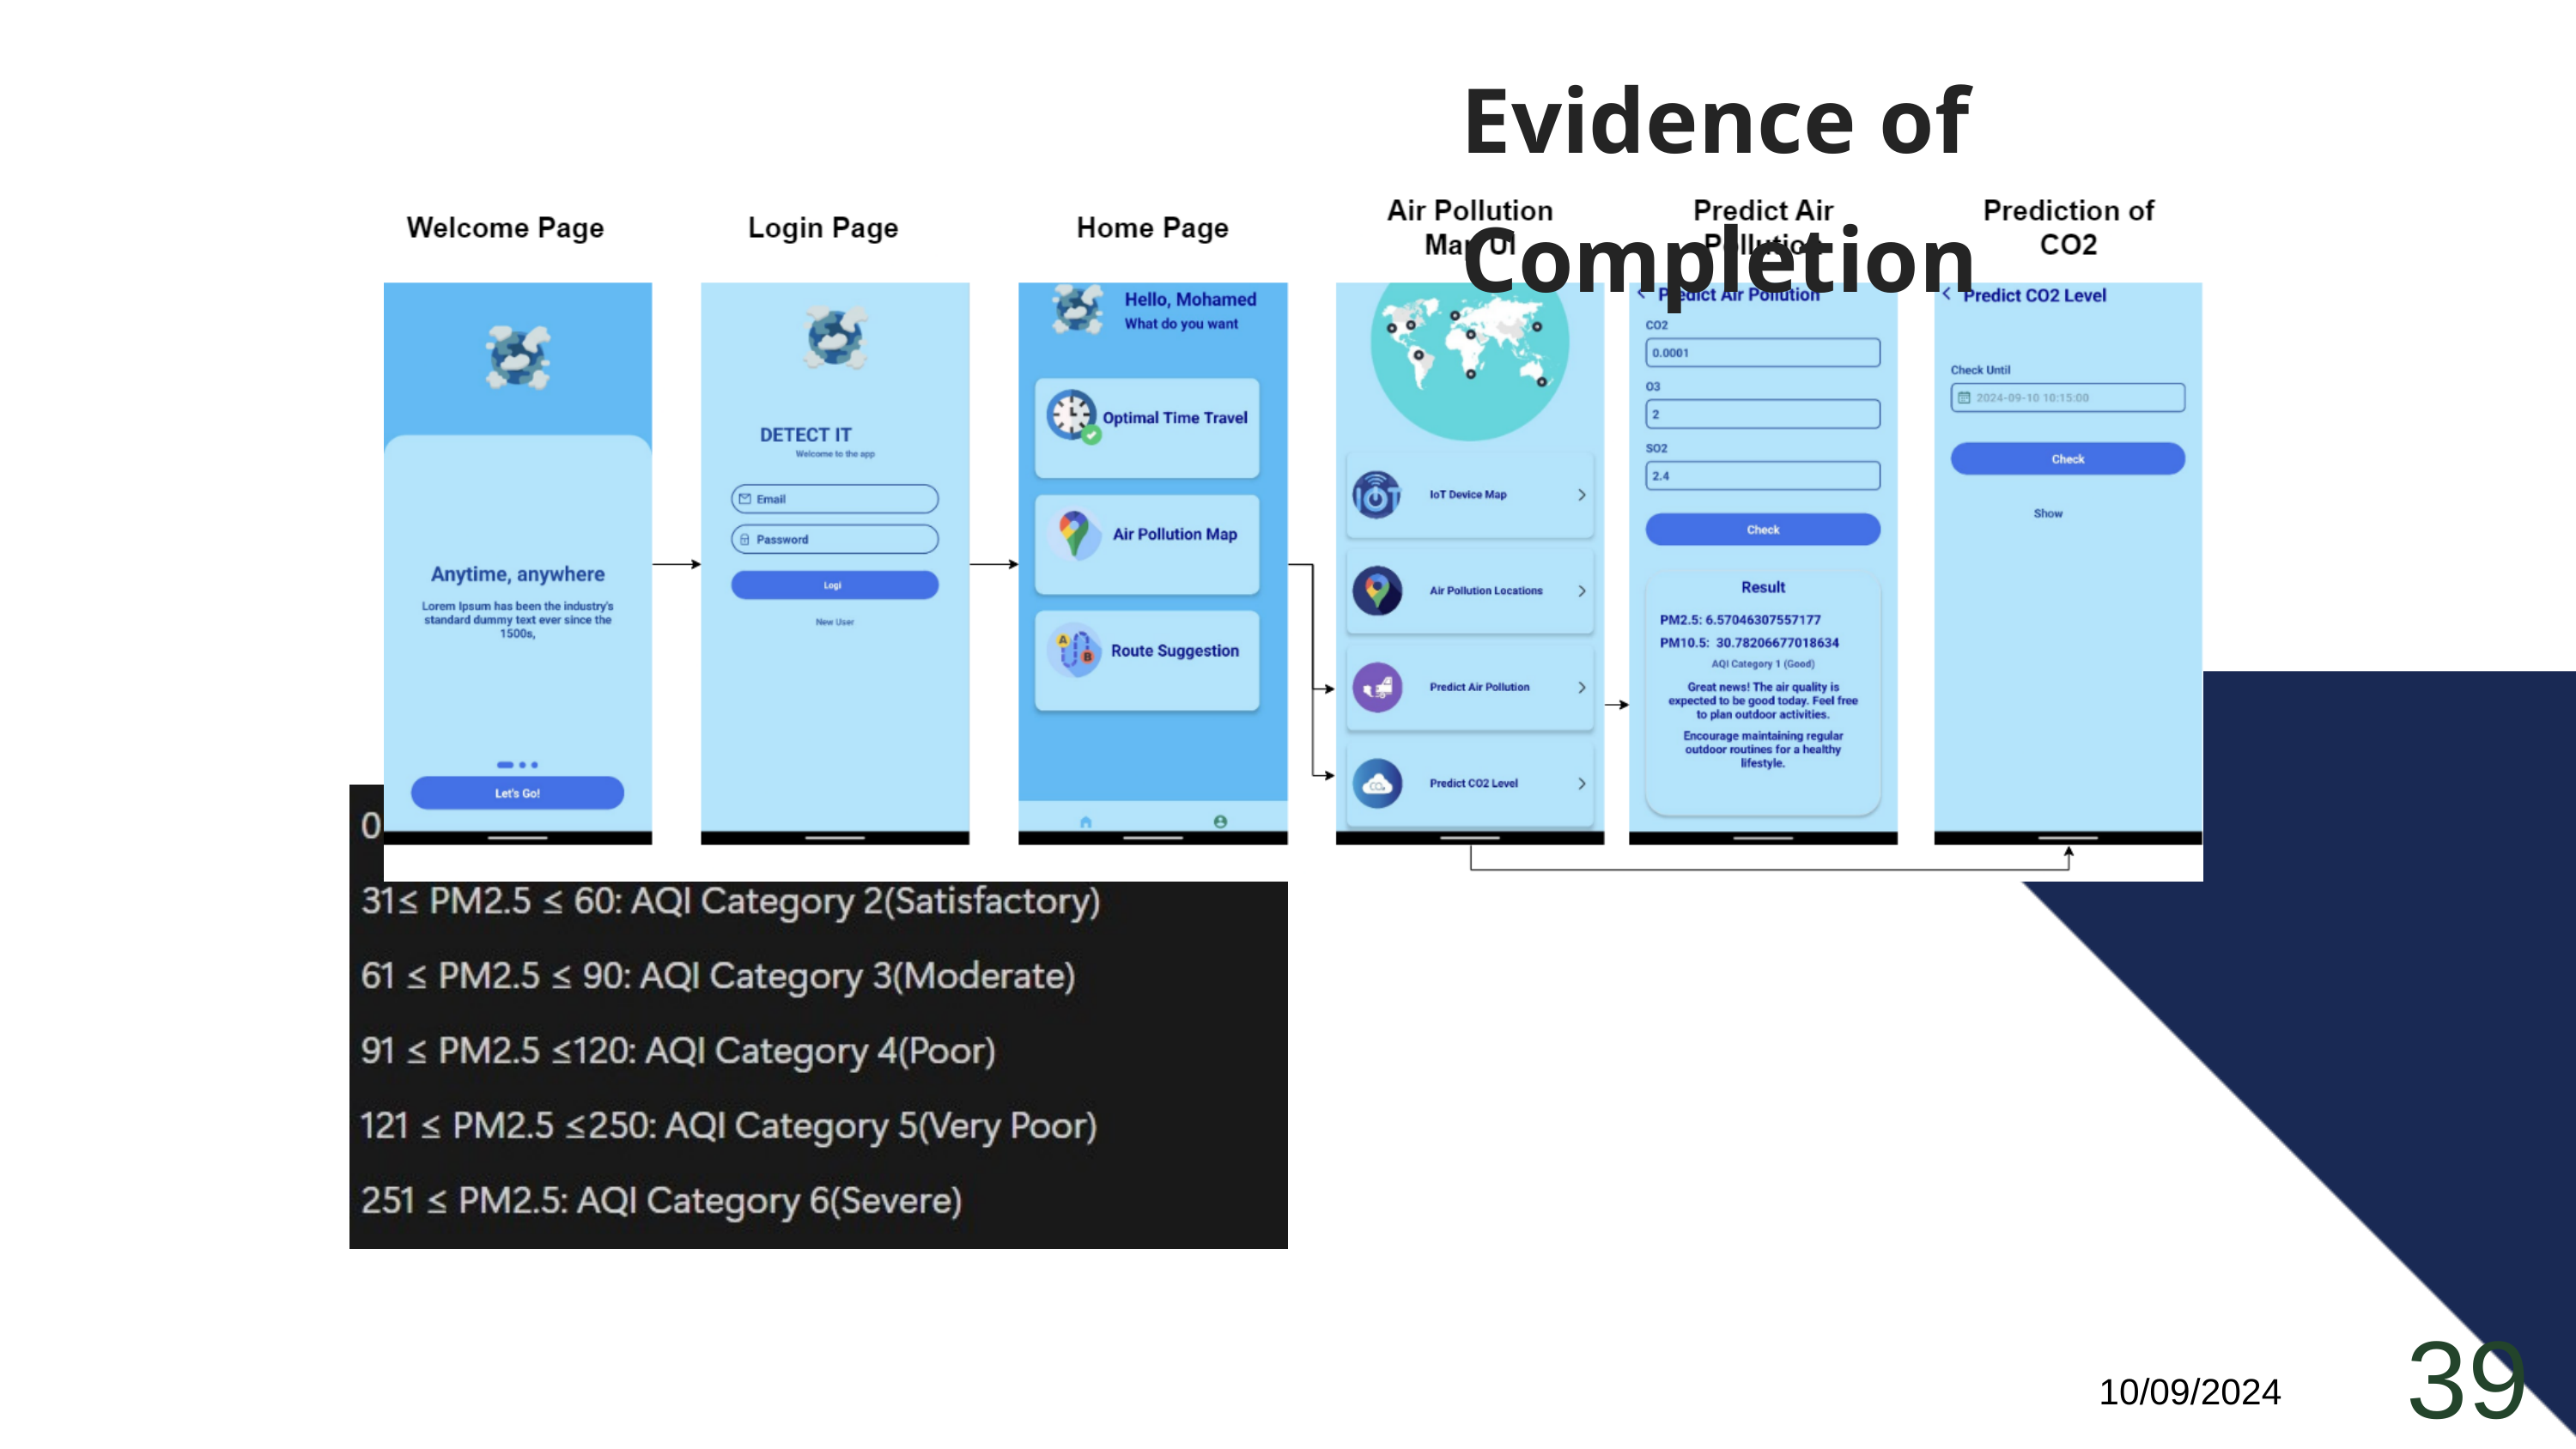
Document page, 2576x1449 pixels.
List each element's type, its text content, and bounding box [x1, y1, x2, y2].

text_box Evidence of Completion [1461, 31, 2494, 311]
text_box 39 [2302, 1268, 2576, 1441]
text_box [349, 785, 1288, 1249]
text_box 10/09/2024 [2078, 1355, 2303, 1412]
text_box [384, 195, 2203, 882]
text_box [1812, 671, 2576, 1449]
